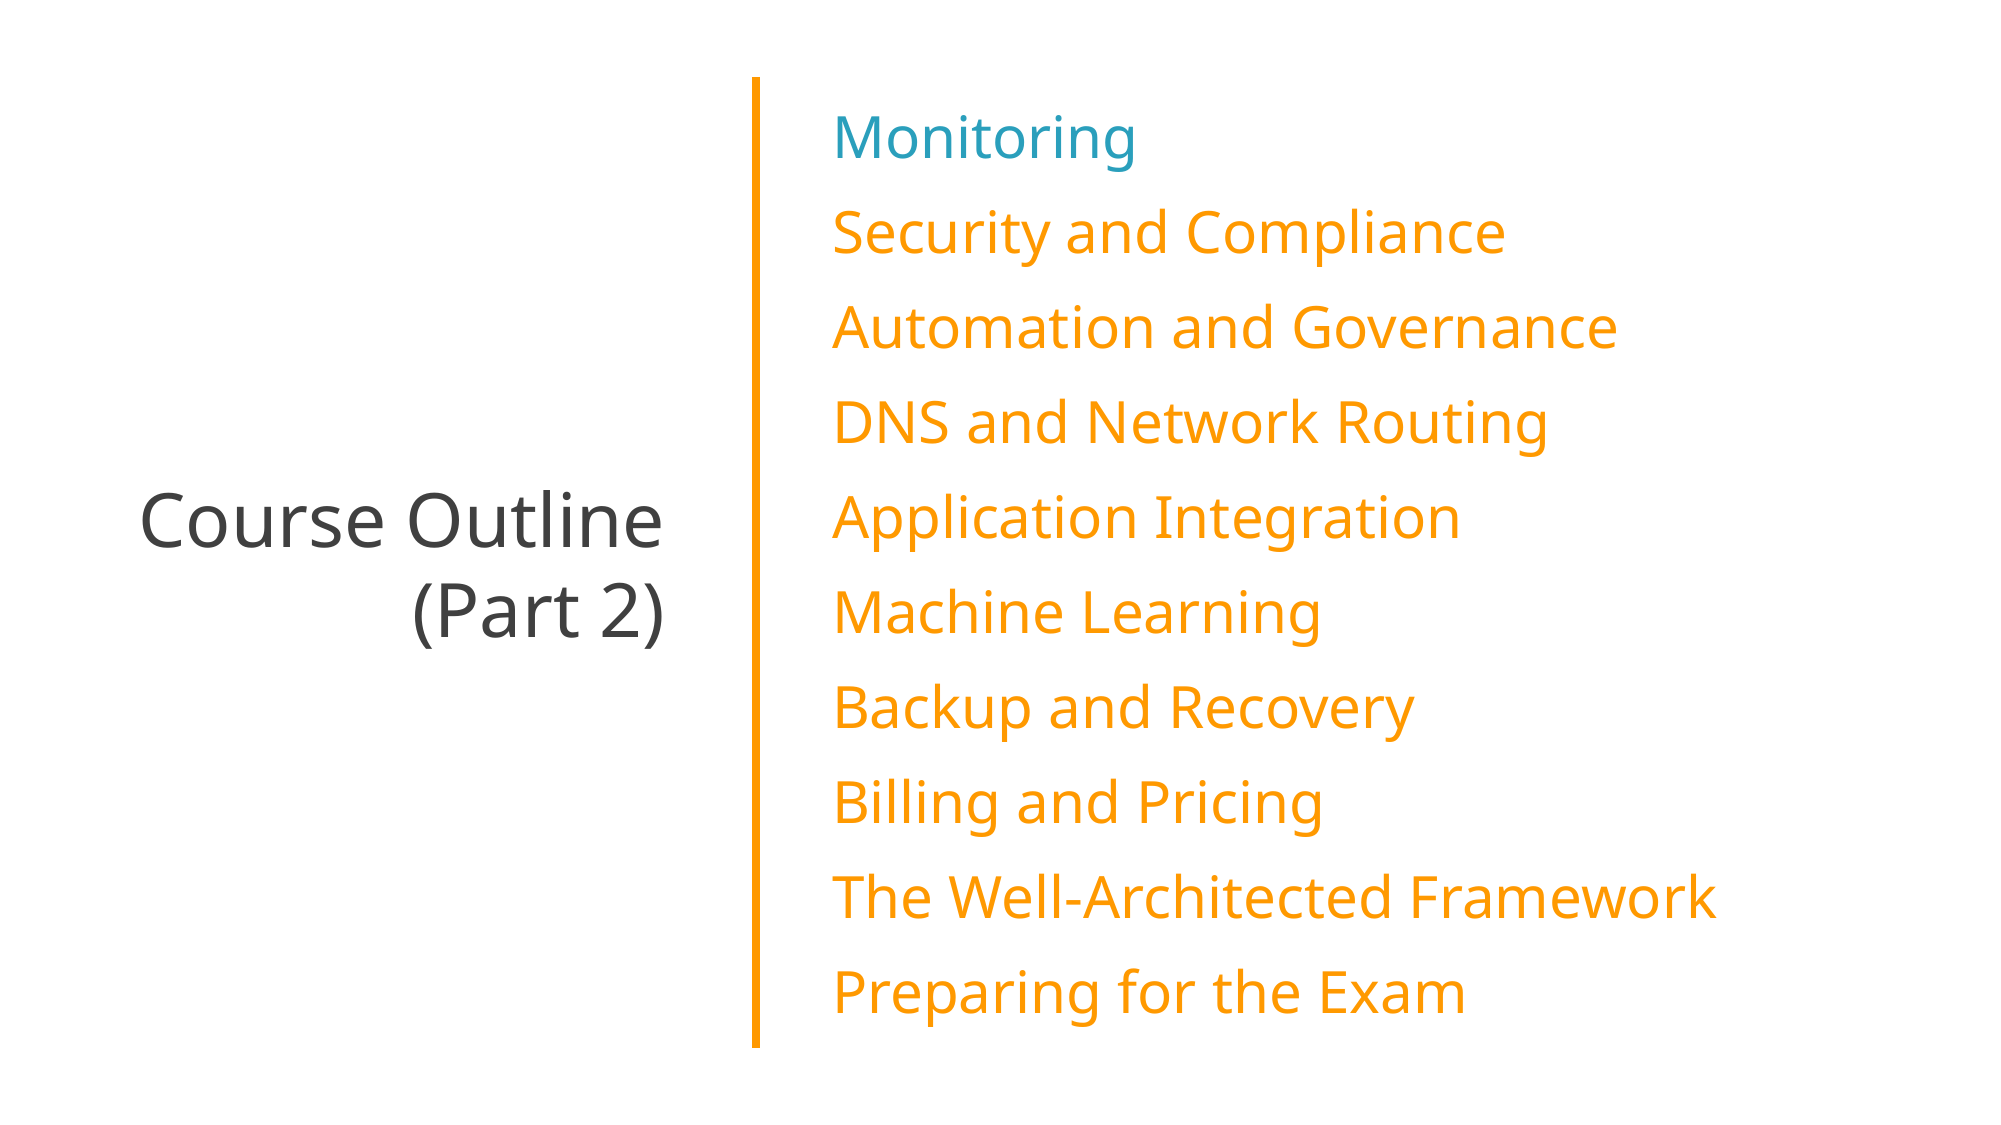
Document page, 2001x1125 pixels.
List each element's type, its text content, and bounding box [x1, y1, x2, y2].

list Monitoring Security and Compliance Automation and Governance DNS and Network Routing Application Integration Machine Learning Backup and Recovery Billing and Pricing The Well-Architected Framework Preparing for the Exam [832, 76, 1900, 1048]
list Course Outline (Part 2) [91, 76, 680, 1048]
